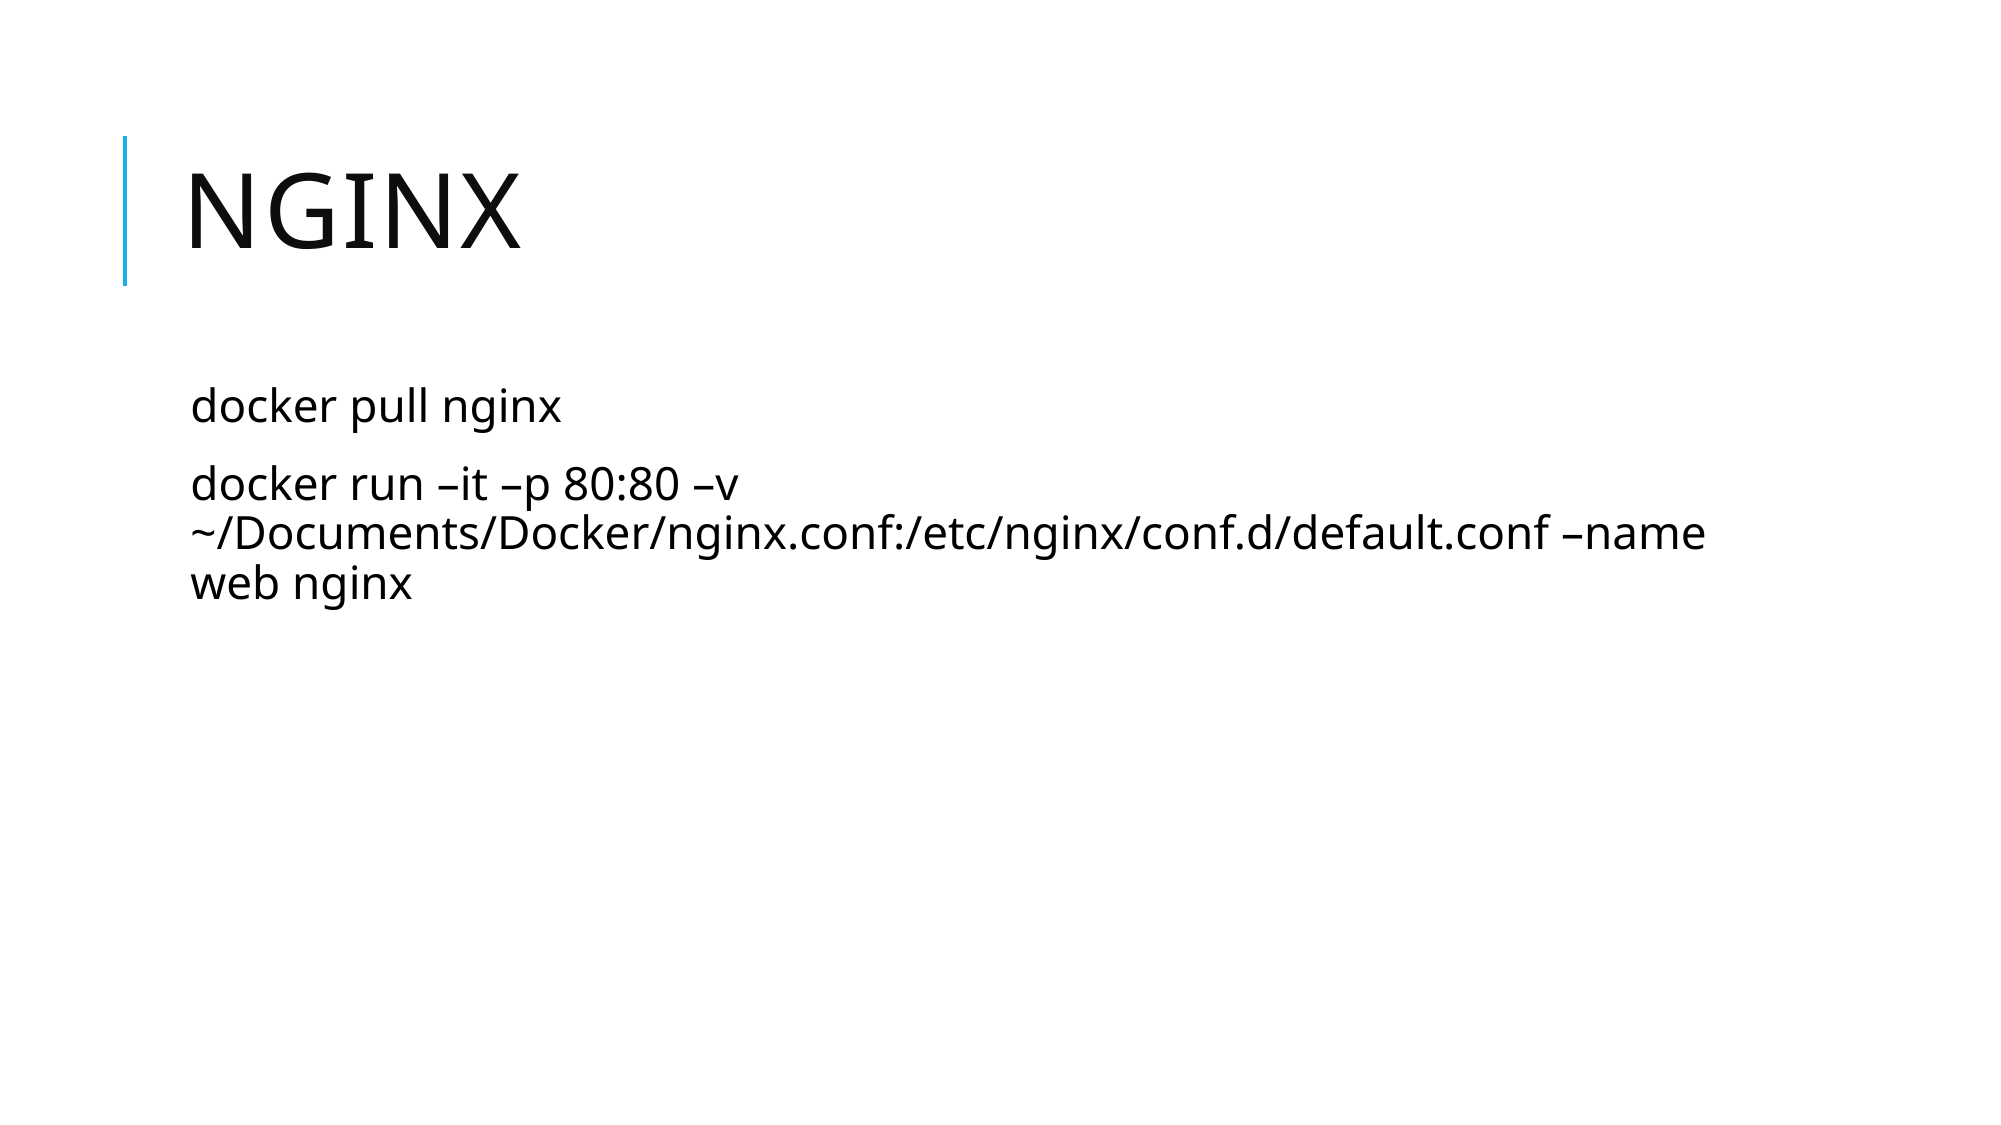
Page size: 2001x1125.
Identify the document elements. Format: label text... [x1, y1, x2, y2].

list docker pull nginx docker run –it –p 80:80 –v ~/Documents/Docker/nginx.conf:/etc/nginx/conf.d/default.conf –name web nginx [168, 375, 1763, 1035]
title NginX [168, 96, 1763, 342]
